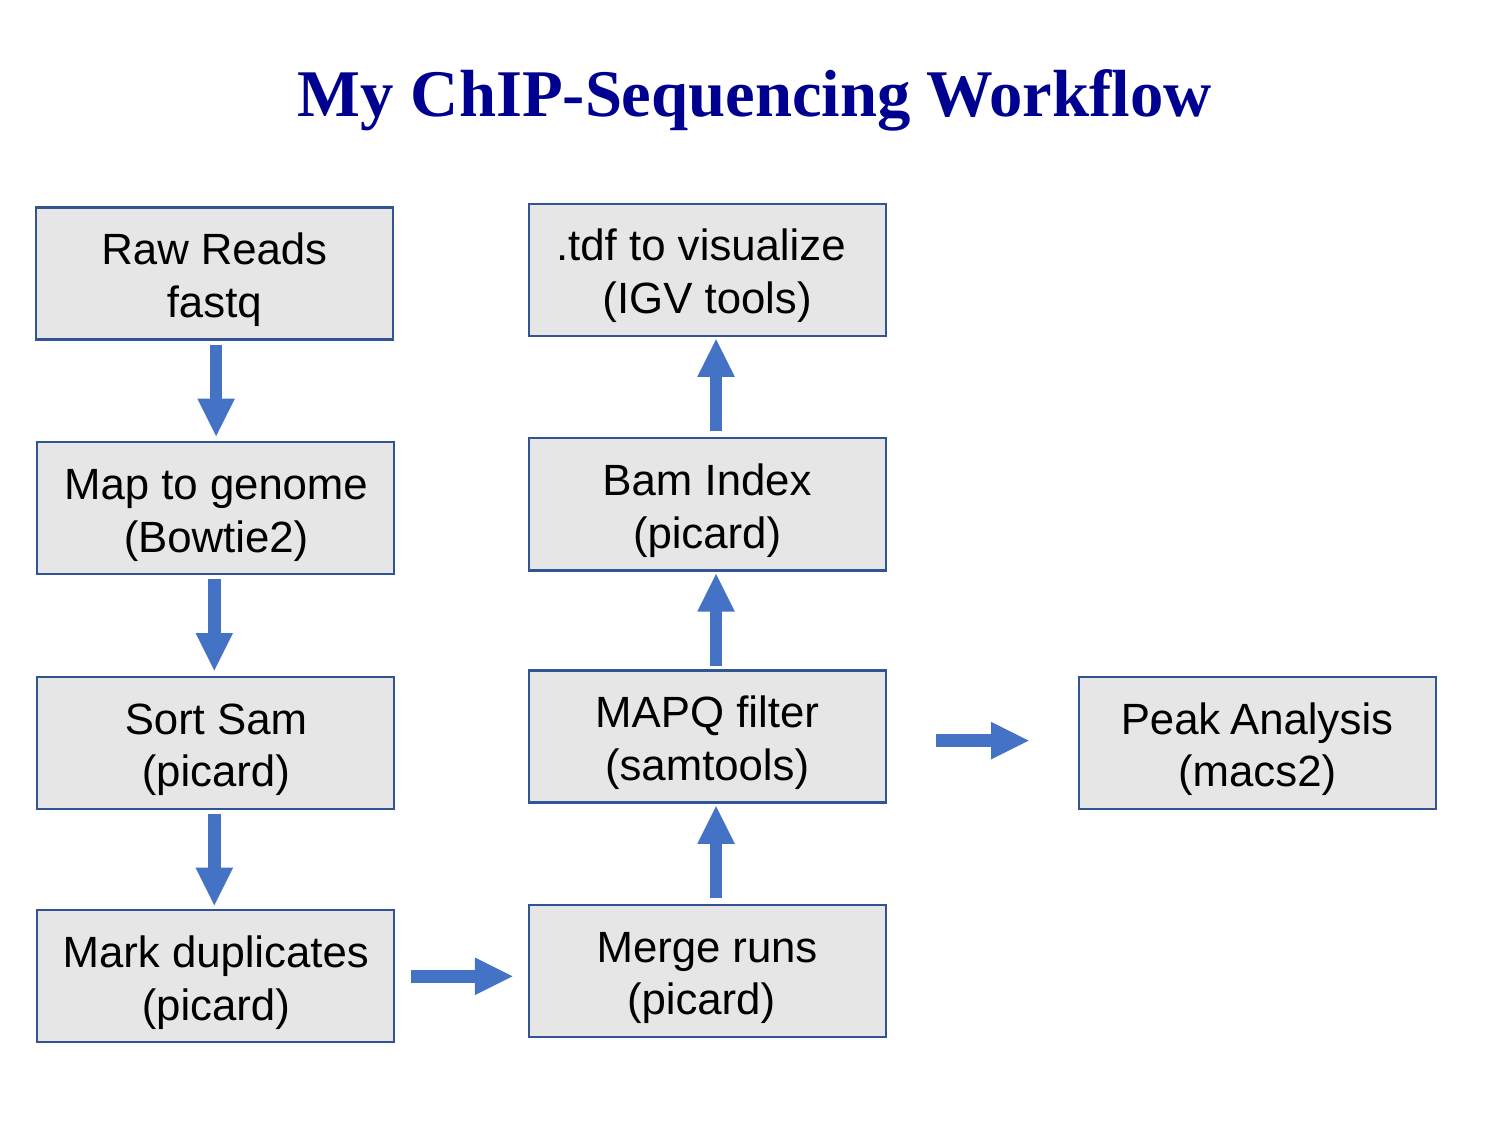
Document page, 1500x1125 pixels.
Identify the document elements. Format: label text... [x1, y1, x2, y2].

text_box Mark duplicates (picard) [36, 909, 395, 1043]
text_box Bam Index (picard) [528, 437, 887, 572]
text_box Peak Analysis (macs2) [1078, 676, 1437, 810]
text_box Raw Reads fastq [35, 206, 394, 341]
text_box Sort Sam (picard) [36, 676, 395, 810]
text_box Map to genome (Bowtie2) [36, 441, 395, 575]
text_box MAPQ filter (samtools) [528, 669, 887, 804]
text_box Merge runs (picard) [528, 904, 887, 1038]
text_box .tdf to visualize (IGV tools) [528, 203, 887, 337]
text_box My ChIP-Sequencing Workflow [283, 42, 1228, 138]
